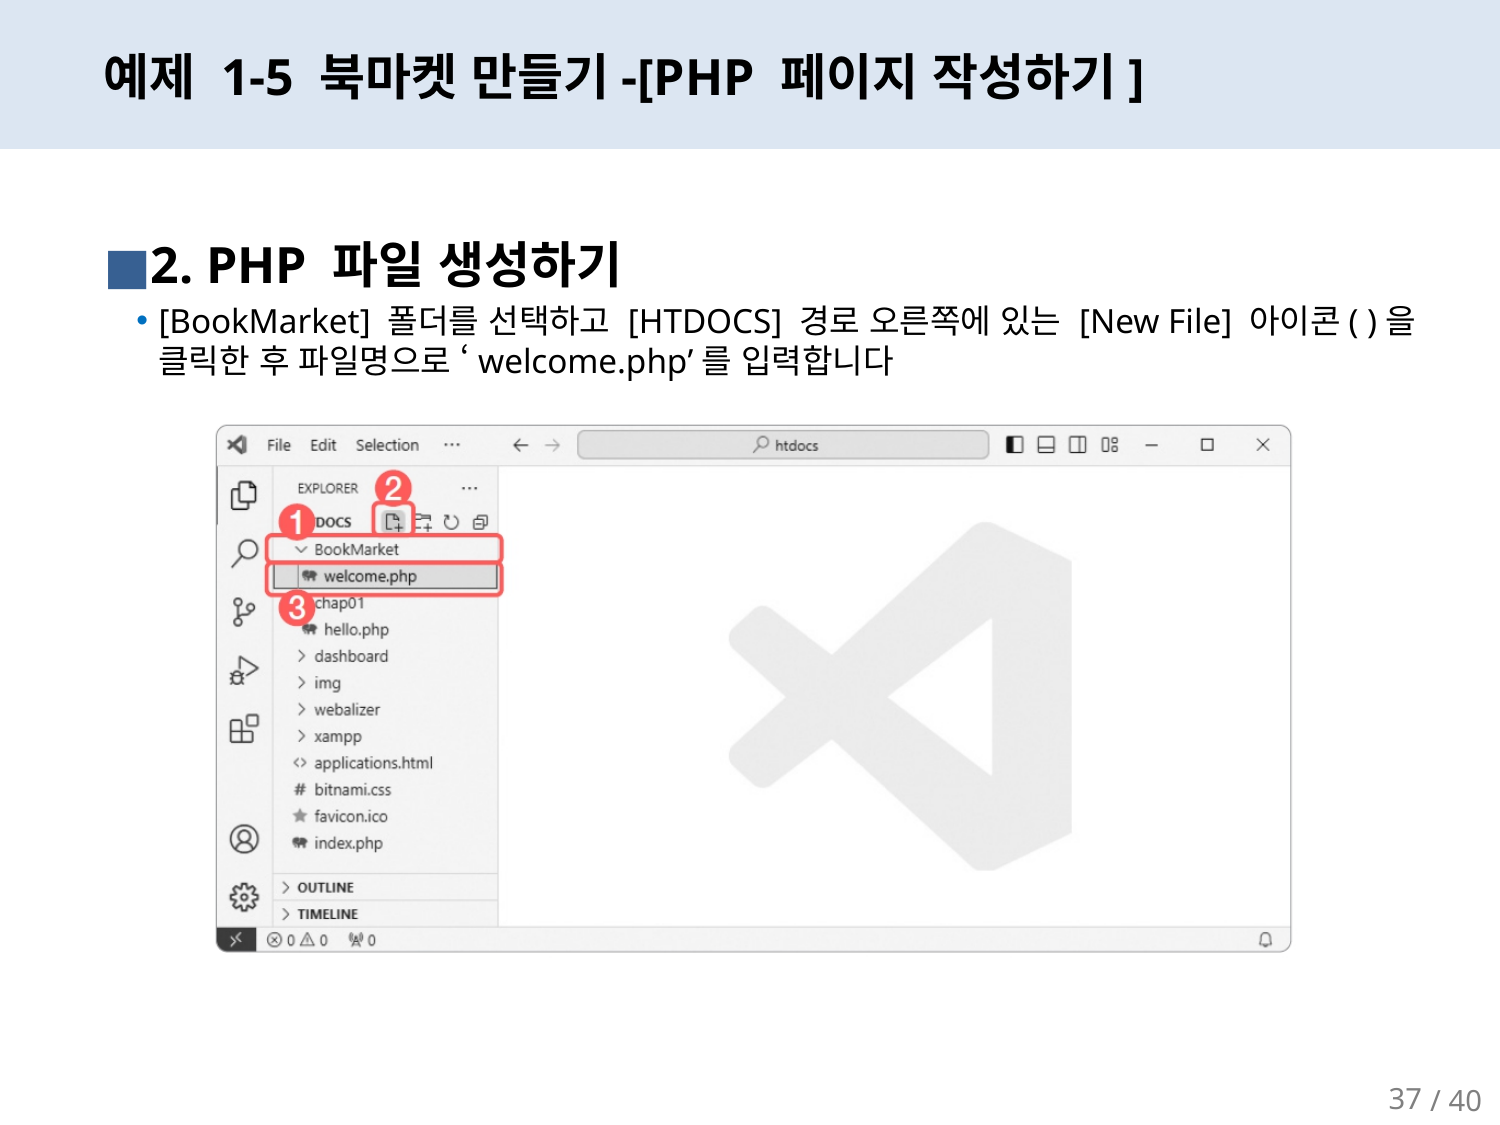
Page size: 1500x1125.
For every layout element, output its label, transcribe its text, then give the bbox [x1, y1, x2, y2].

list 2. PHP 파일 생성하기 [BookMarket] 폴더를 선택하고 [HTDOCS] 경로 오른쪽에 있는 [New File] 아이콘( )을 클릭한 후 파일명으로 ‘welcome.php’를 입력합니다 [88, 196, 1436, 1083]
picture [206, 416, 1300, 965]
title 예제 1-5 북마켓 만들기-[PHP 페이지 작성하기] [88, 30, 1211, 121]
